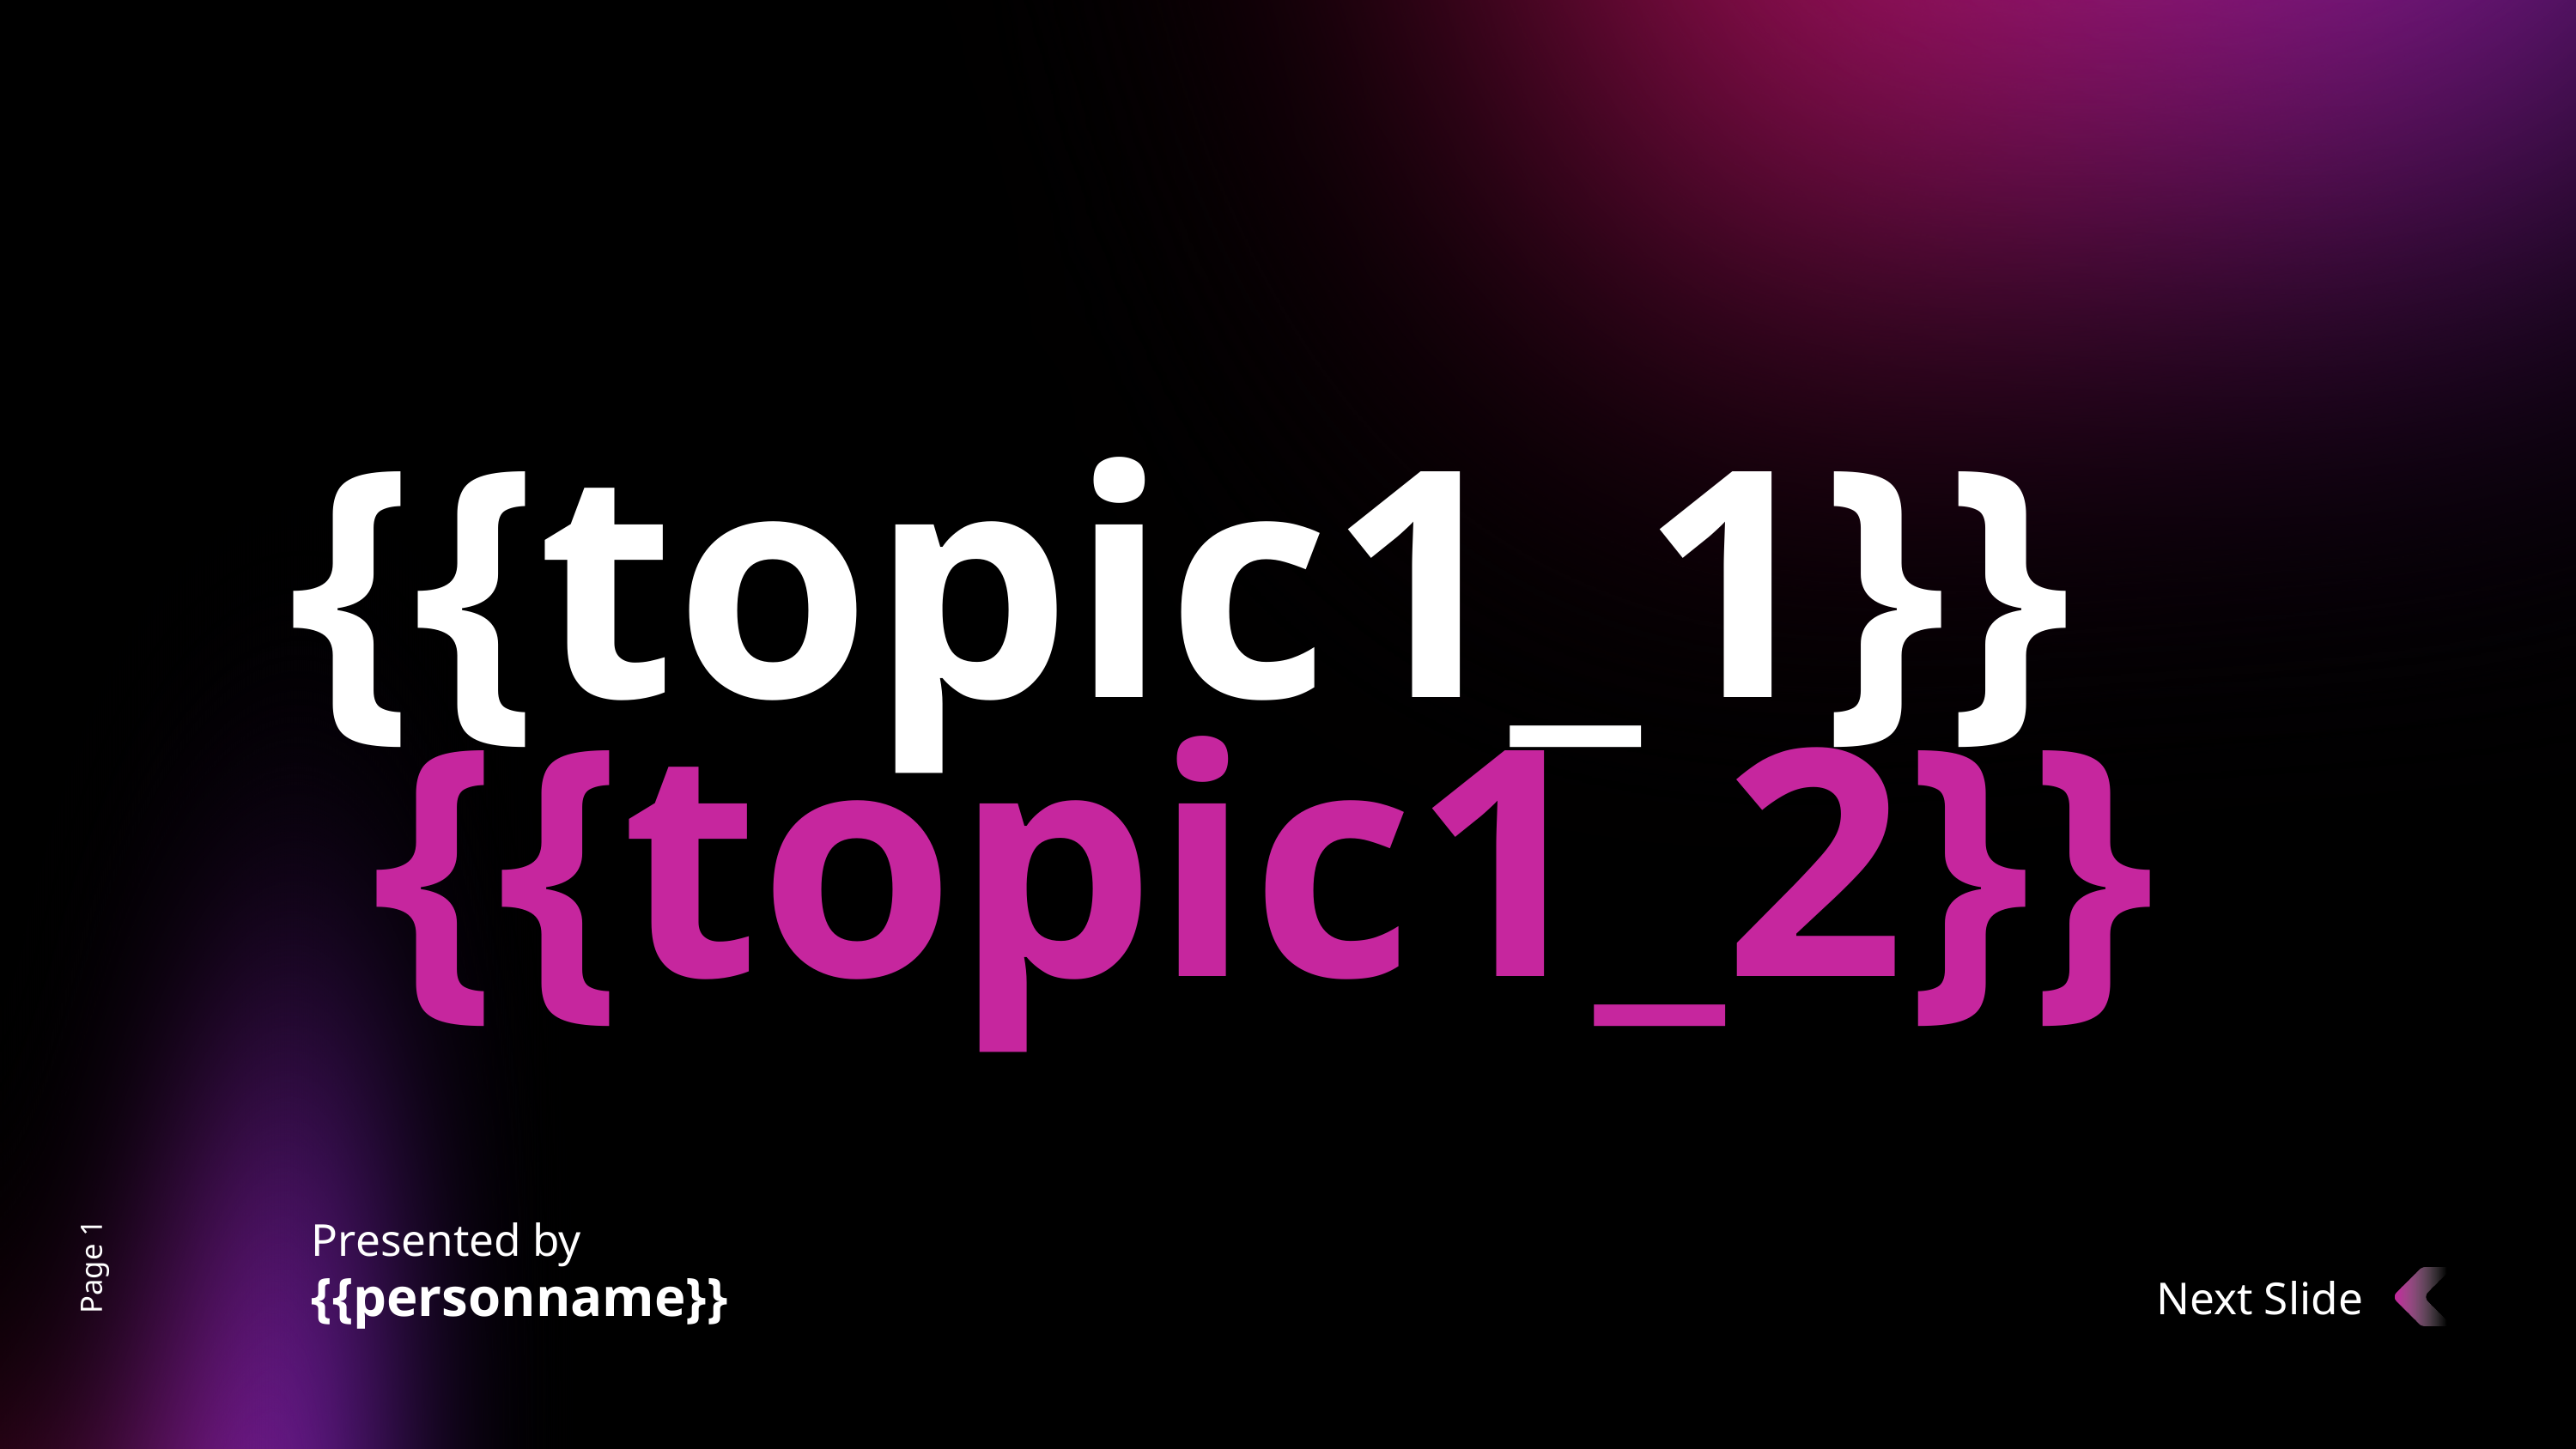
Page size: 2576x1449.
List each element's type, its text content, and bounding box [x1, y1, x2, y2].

text_box [2394, 1267, 2453, 1326]
text_box {{personname}} [311, 1272, 1436, 1328]
text_box [0, 492, 574, 1449]
text_box Next Slide [2156, 1277, 2398, 1324]
text_box Presented by [311, 1219, 823, 1265]
text_box Page 1 [76, 1190, 108, 1343]
text_box {{topic1_1}} [289, 431, 2278, 761]
text_box [891, 0, 2576, 864]
text_box {{topic1_2}} [372, 711, 2203, 1040]
